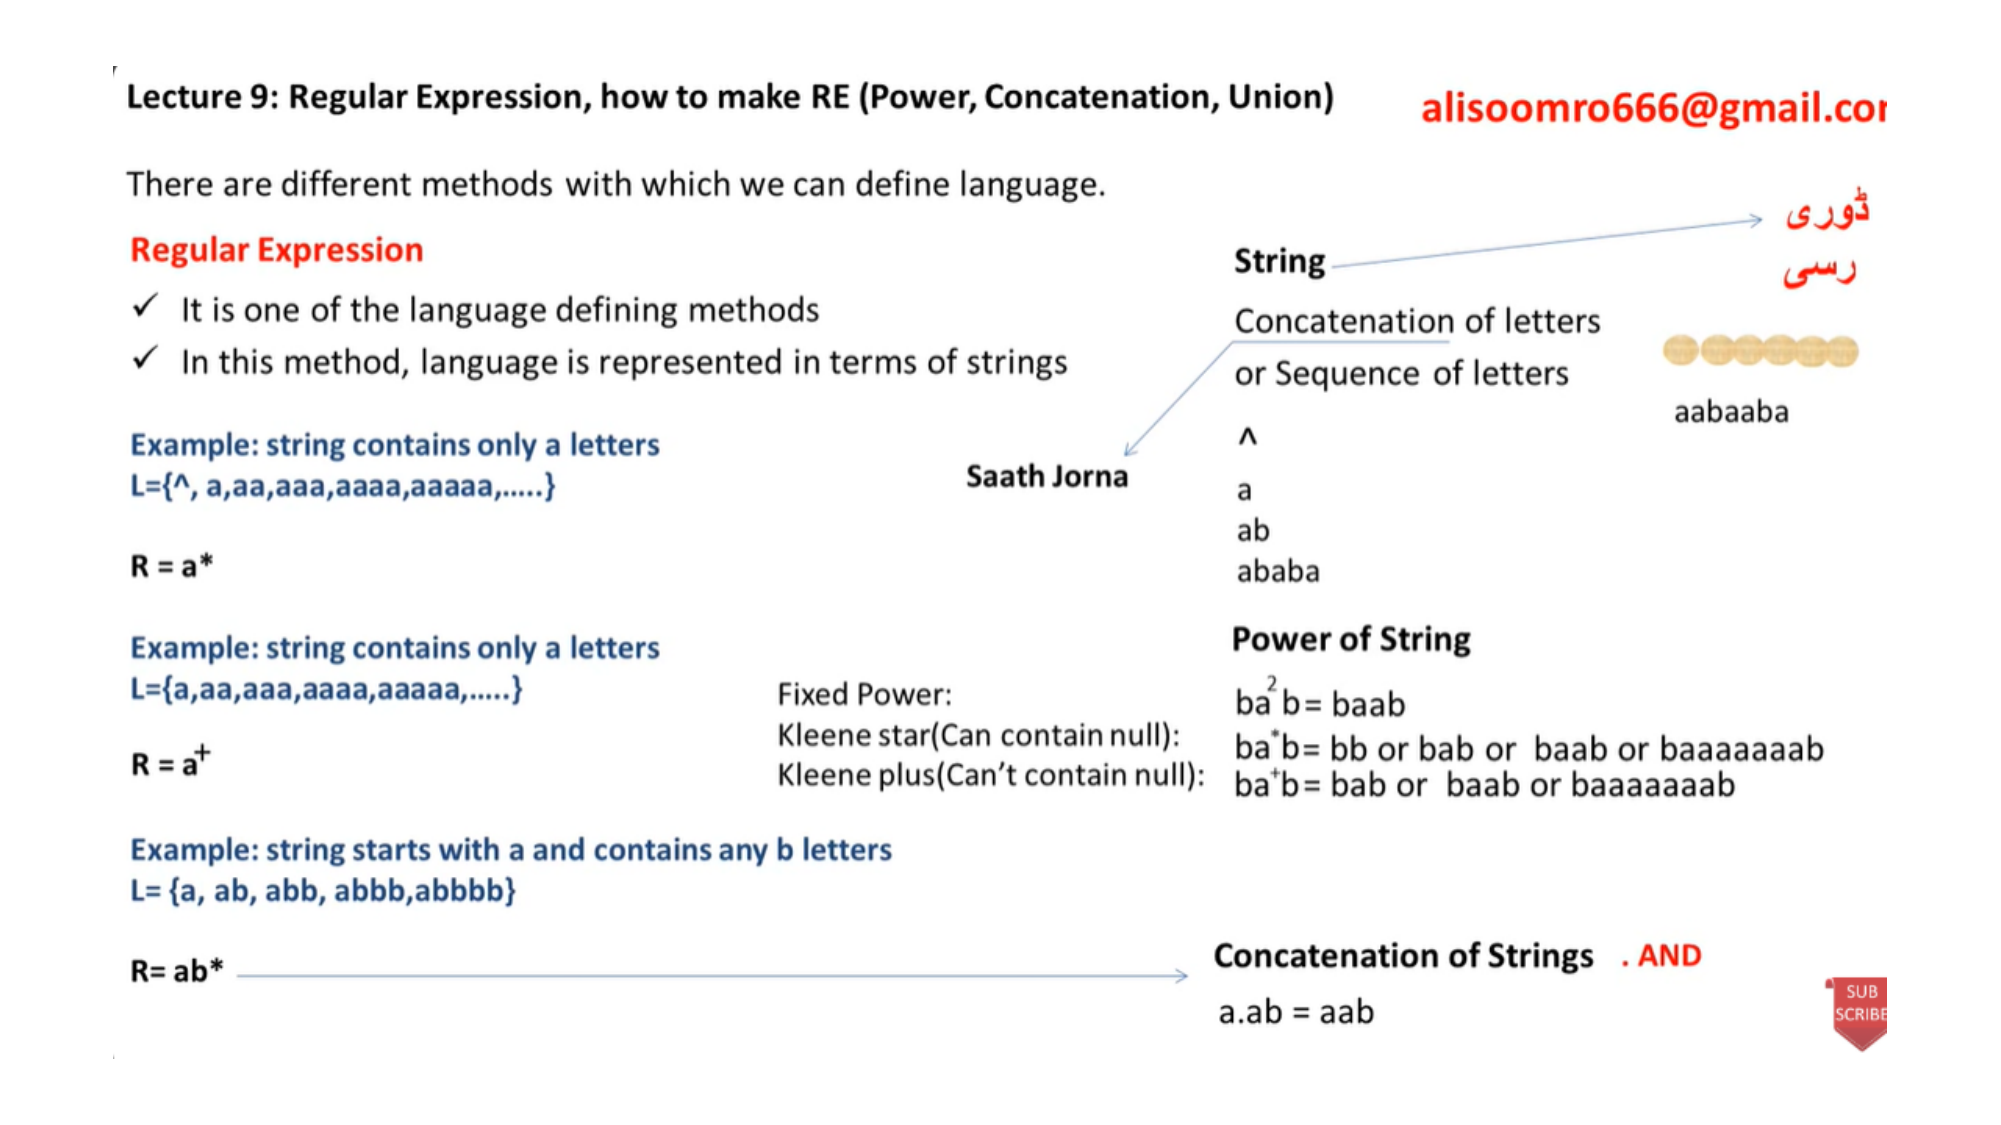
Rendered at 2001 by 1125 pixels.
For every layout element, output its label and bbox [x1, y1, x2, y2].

picture [113, 66, 1887, 1059]
